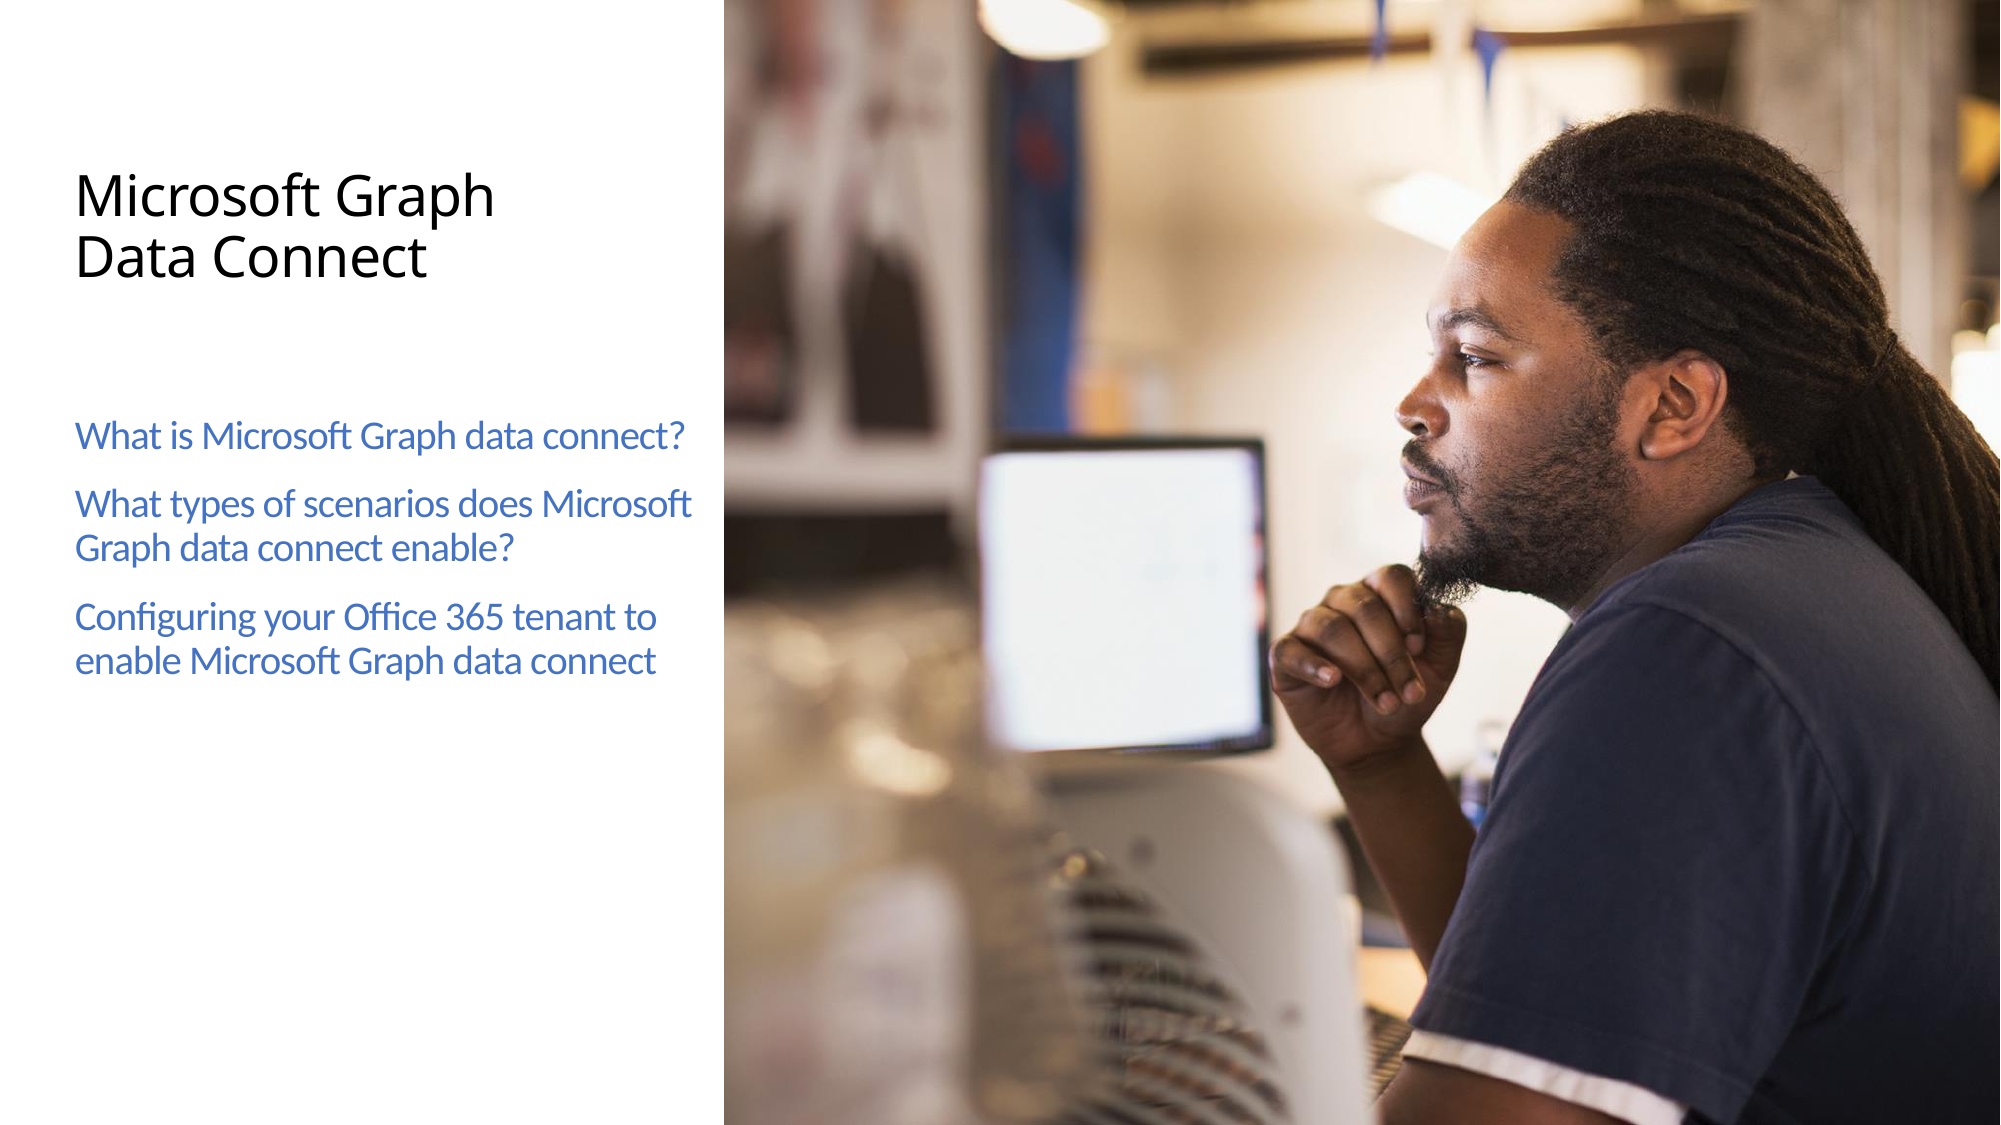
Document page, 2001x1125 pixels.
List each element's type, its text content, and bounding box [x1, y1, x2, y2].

picture [724, 0, 2000, 1125]
title Microsoft Graph Data Connect [74, 154, 674, 303]
list What is Microsoft Graph data connect? What types of scenarios does Microsoft Graph data connect enable? Configuring your Office 365 tenant to enable Microsoft Graph data connect [74, 414, 705, 1036]
